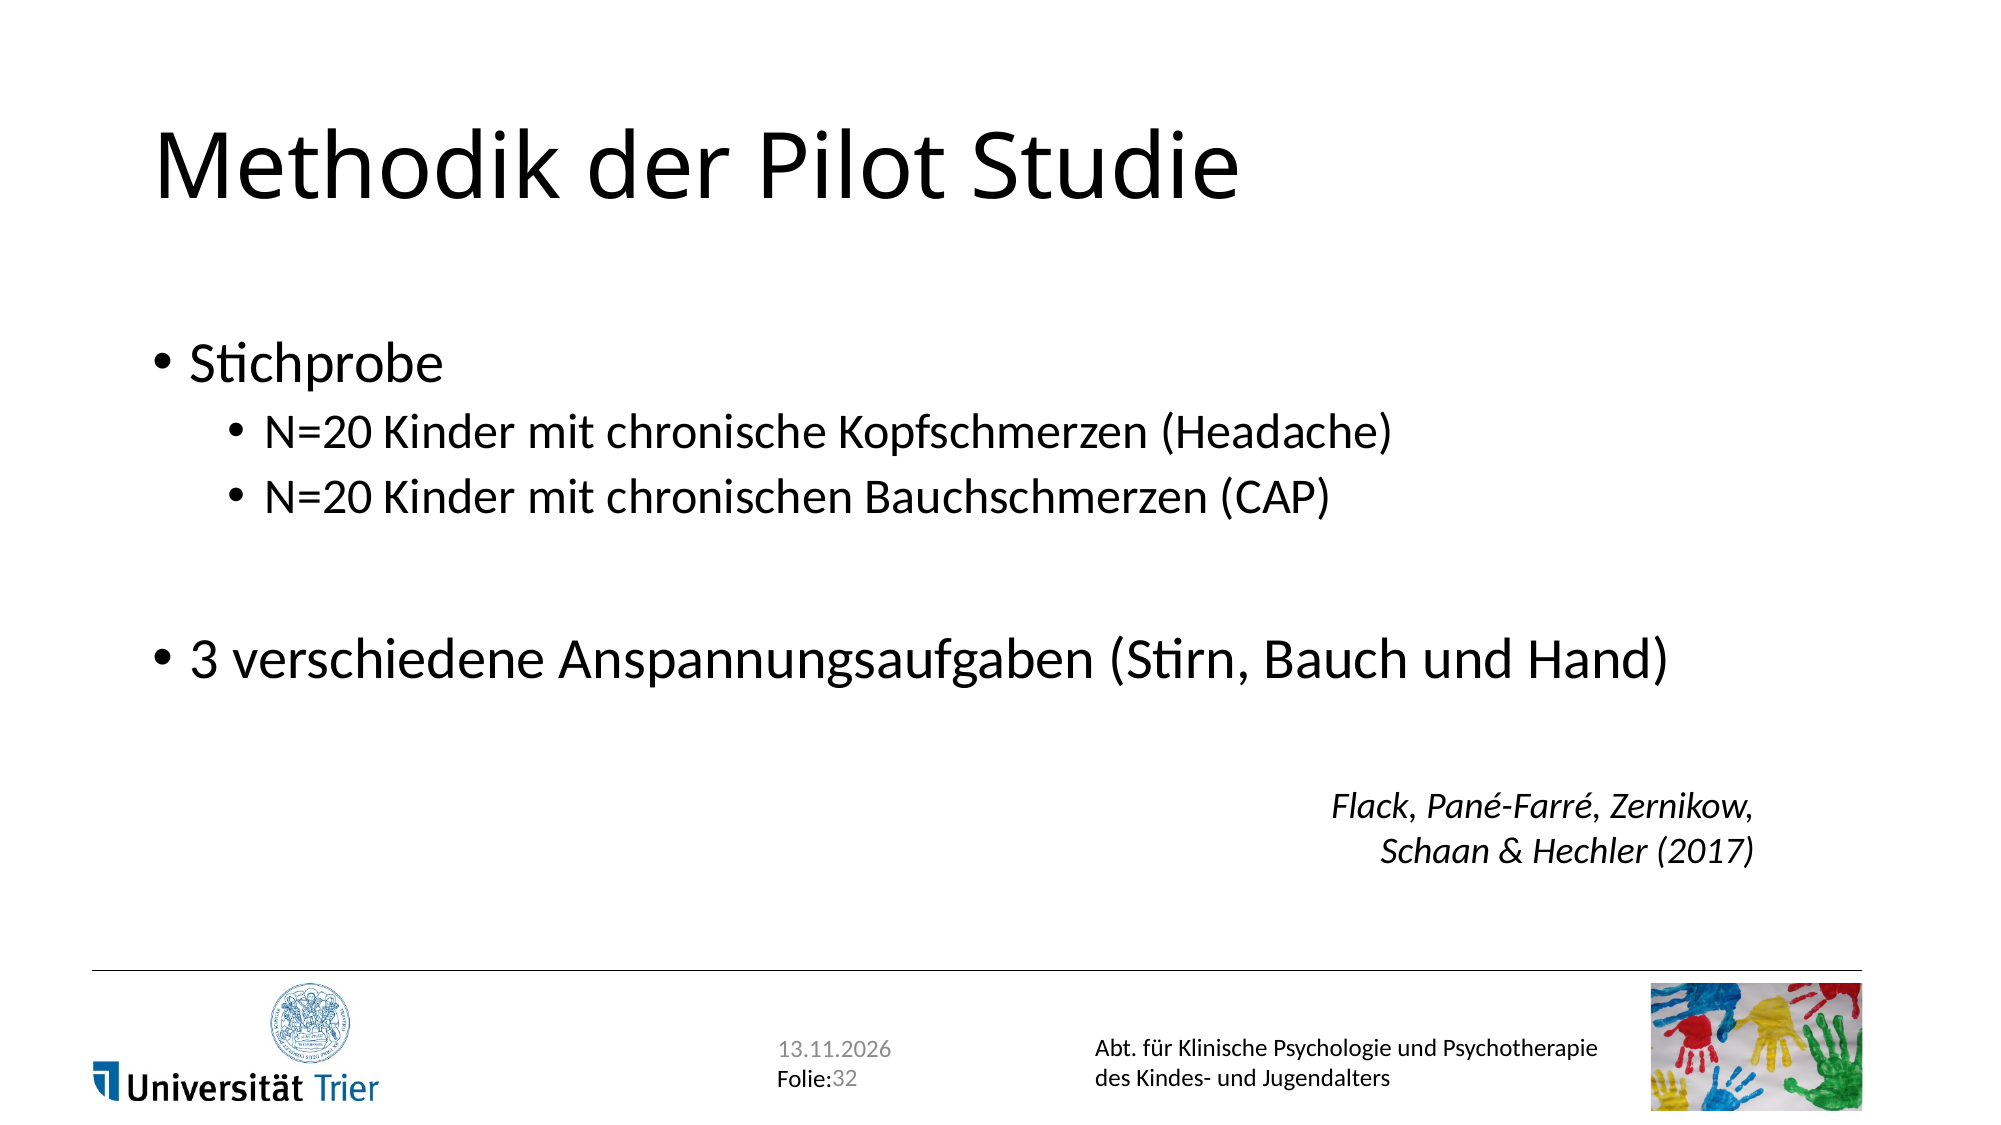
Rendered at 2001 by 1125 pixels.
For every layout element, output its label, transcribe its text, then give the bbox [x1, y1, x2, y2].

title Methodik der Pilot Studie [137, 59, 1863, 278]
picture [1650, 983, 1863, 1111]
picture [92, 982, 379, 1101]
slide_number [762, 1017, 939, 1078]
text_box Flack, Pané-Farré, Zernikow, Schaan & Hechler (2017) [1303, 780, 1755, 944]
list Stichprobe N=20 Kinder mit chronische Kopfschmerzen (Headache) N=20 Kinder mit chronischen Bauchschmerzen (CAP) 3 verschiedene Anspannungsaufgaben (Stirn, Bauch und Hand) [137, 324, 1863, 971]
slide_number 32 [817, 1046, 911, 1107]
